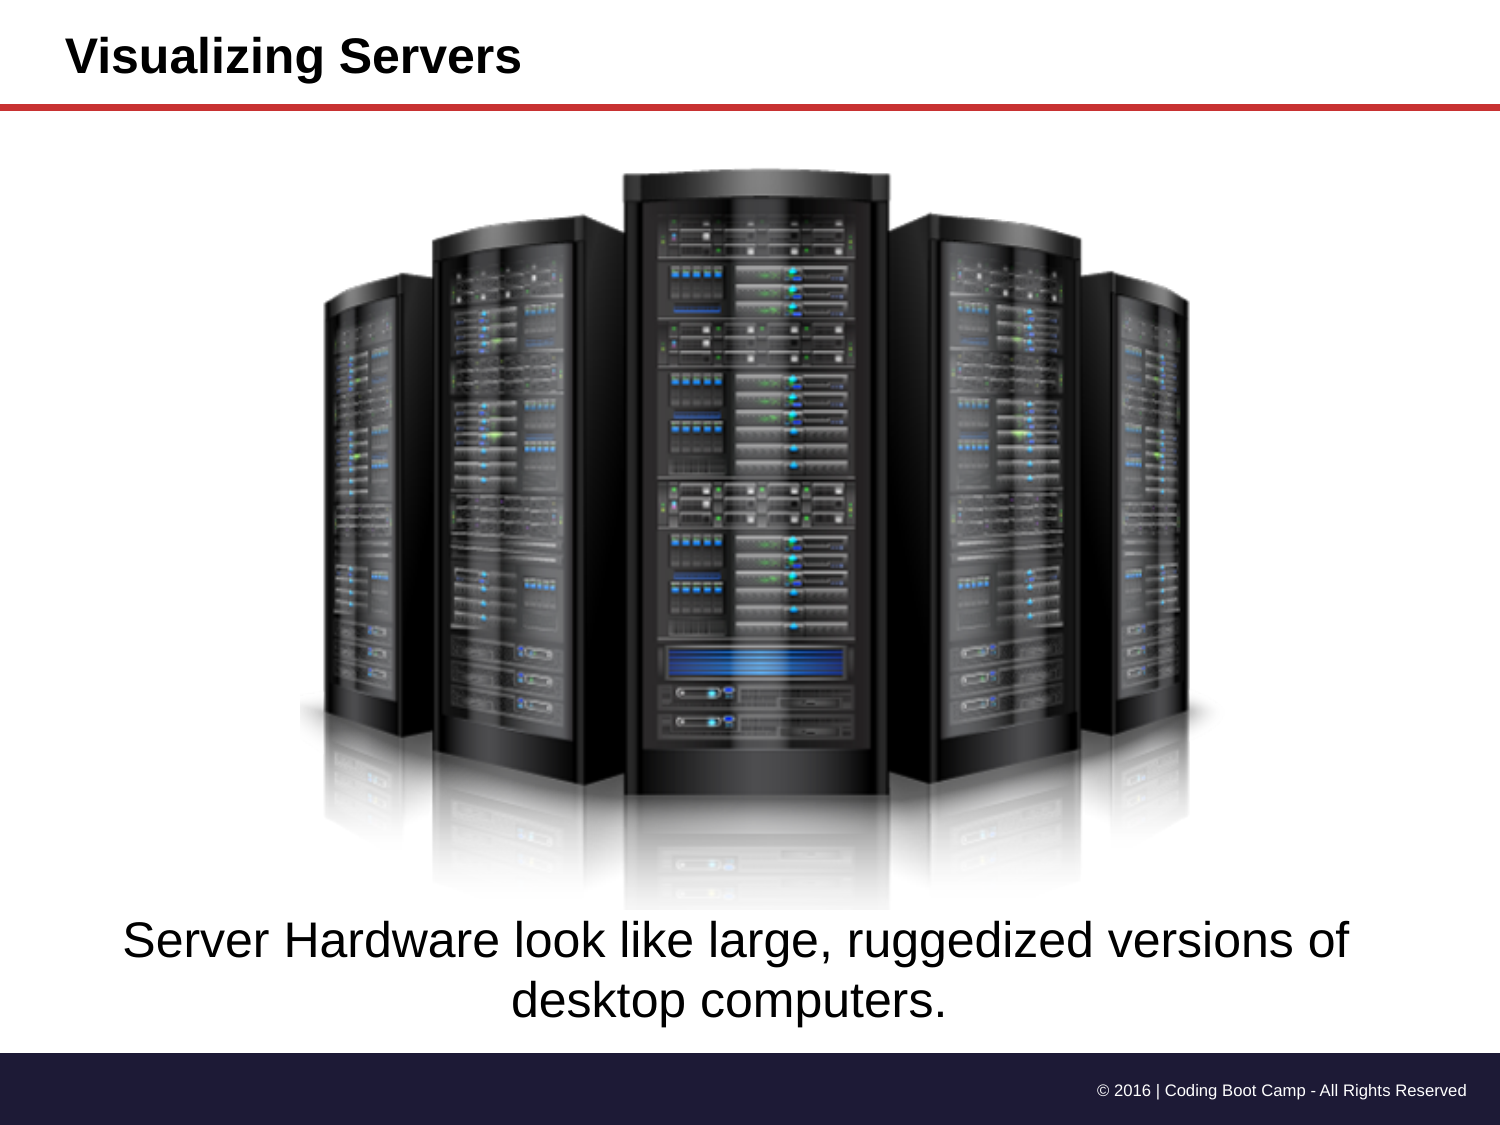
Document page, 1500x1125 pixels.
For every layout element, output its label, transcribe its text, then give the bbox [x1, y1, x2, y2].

picture [299, 124, 1225, 910]
text_box Server Hardware look like large, ruggedized versions of desktop computers. [50, 899, 1423, 1038]
text_box Visualizing Servers [50, 16, 913, 91]
